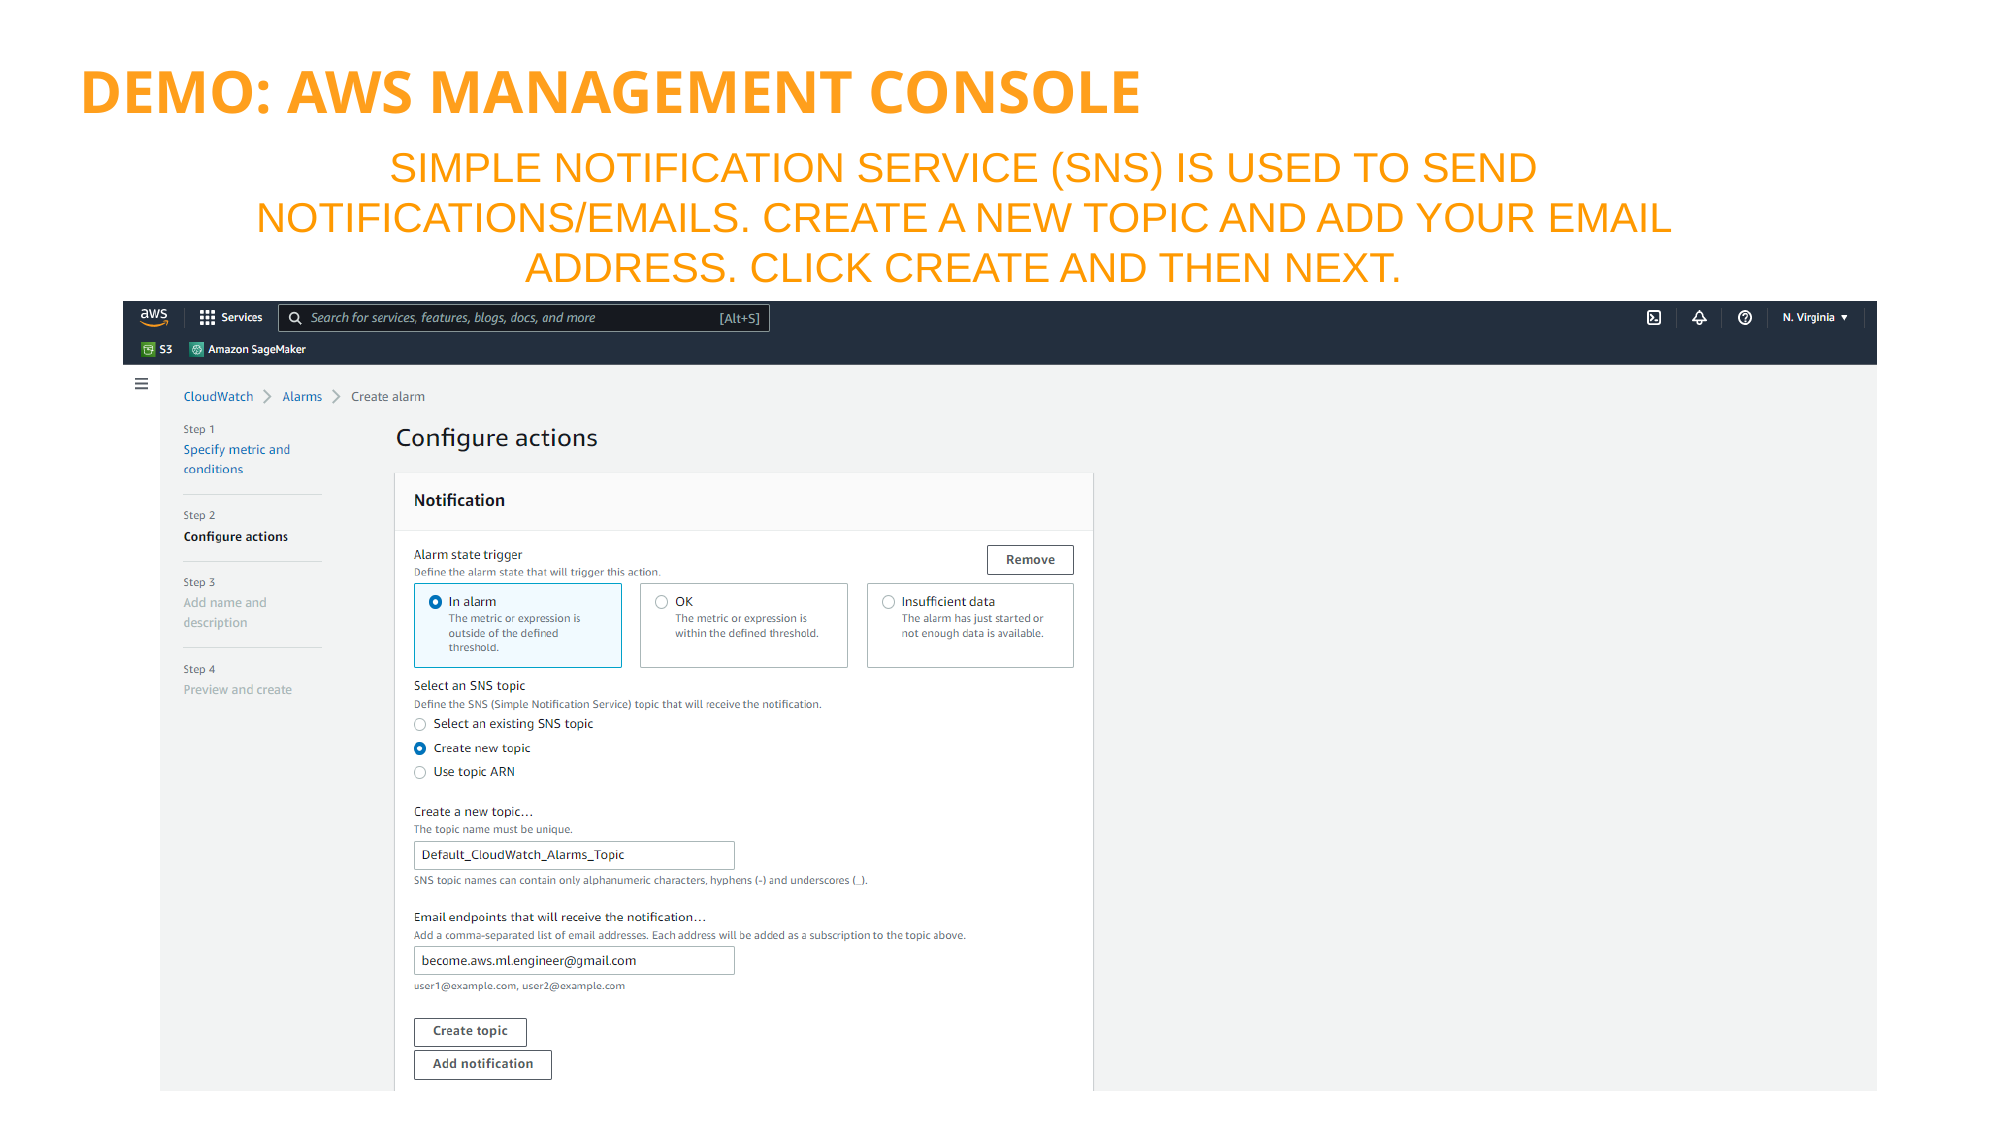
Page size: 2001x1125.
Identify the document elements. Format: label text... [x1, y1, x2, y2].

text_box DEMO: AWS MANAGEMENT CONSOLE [64, 47, 1677, 133]
text_box SIMPLE NOTIFICATION SERVICE (SNS) IS USED TO SEND NOTIFICATIONS/EMAILS. CREATE A NEW TOPIC AND ADD YOUR EMAIL ADDRESS. CLICK CREATE AND THEN NEXT. [228, 133, 1700, 299]
picture [123, 301, 1877, 1091]
